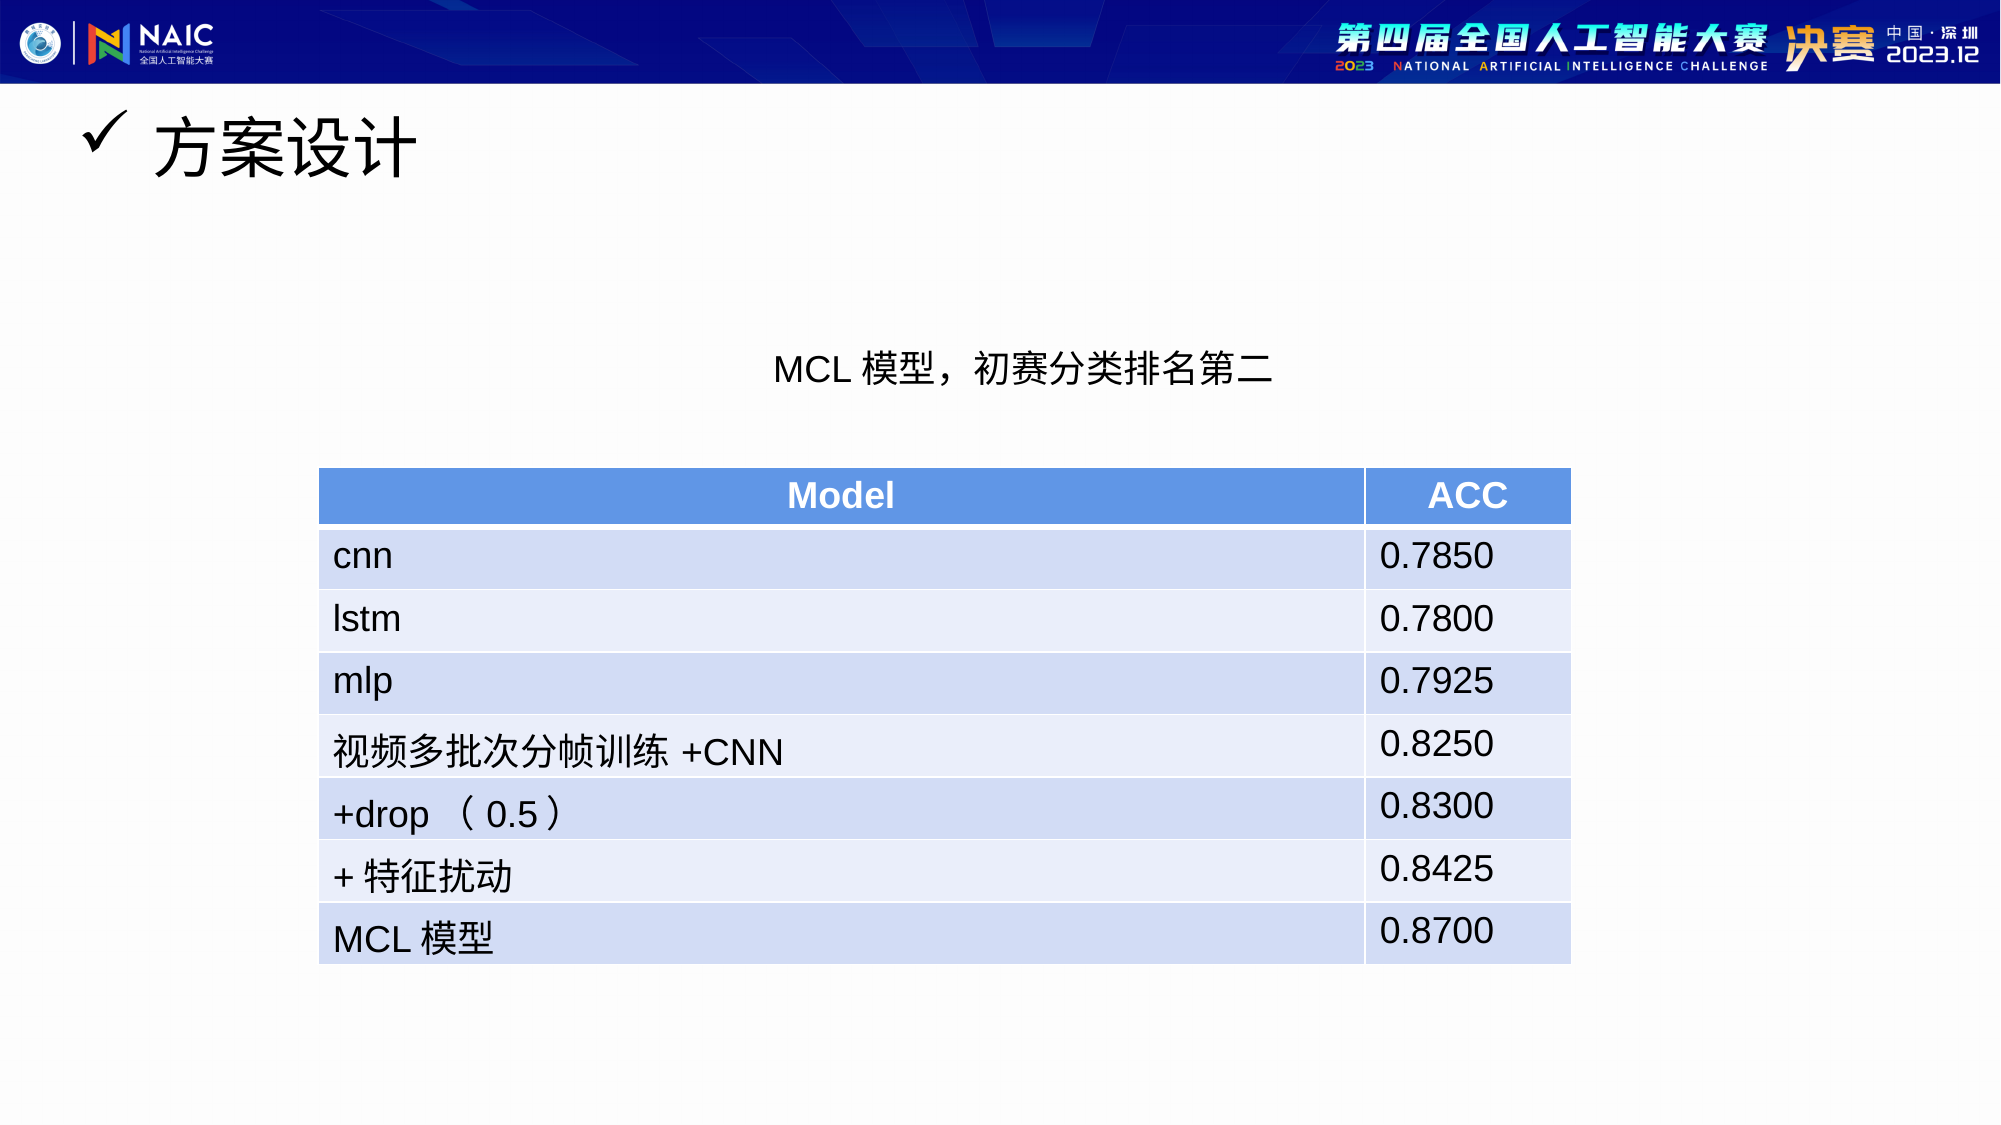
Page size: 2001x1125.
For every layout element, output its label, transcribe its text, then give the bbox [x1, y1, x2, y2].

picture [0, 0, 2001, 1125]
table_cell +drop（0.5） [319, 778, 1364, 839]
table_cell 0.8425 [1366, 840, 1571, 901]
table_cell mlp [319, 653, 1364, 714]
table_header Model [319, 468, 1364, 524]
text_box MCL模型，初赛分类排名第二 [758, 337, 1289, 398]
table_cell lstm [319, 590, 1364, 651]
table_cell 0.8700 [1366, 903, 1571, 964]
table_cell 0.7925 [1366, 653, 1571, 714]
table_cell 0.7800 [1366, 590, 1571, 651]
table_cell 0.8250 [1366, 715, 1571, 776]
table_cell cnn [319, 530, 1364, 589]
table_cell 0.7850 [1366, 530, 1571, 589]
table_cell MCL模型 [319, 903, 1364, 964]
table_header ACC [1366, 468, 1571, 524]
table_cell +特征扰动 [319, 840, 1364, 901]
table_cell 0.8300 [1366, 778, 1571, 839]
table_cell 视频多批次分帧训练+CNN [319, 715, 1364, 776]
text_box 方案设计 [62, 97, 763, 193]
